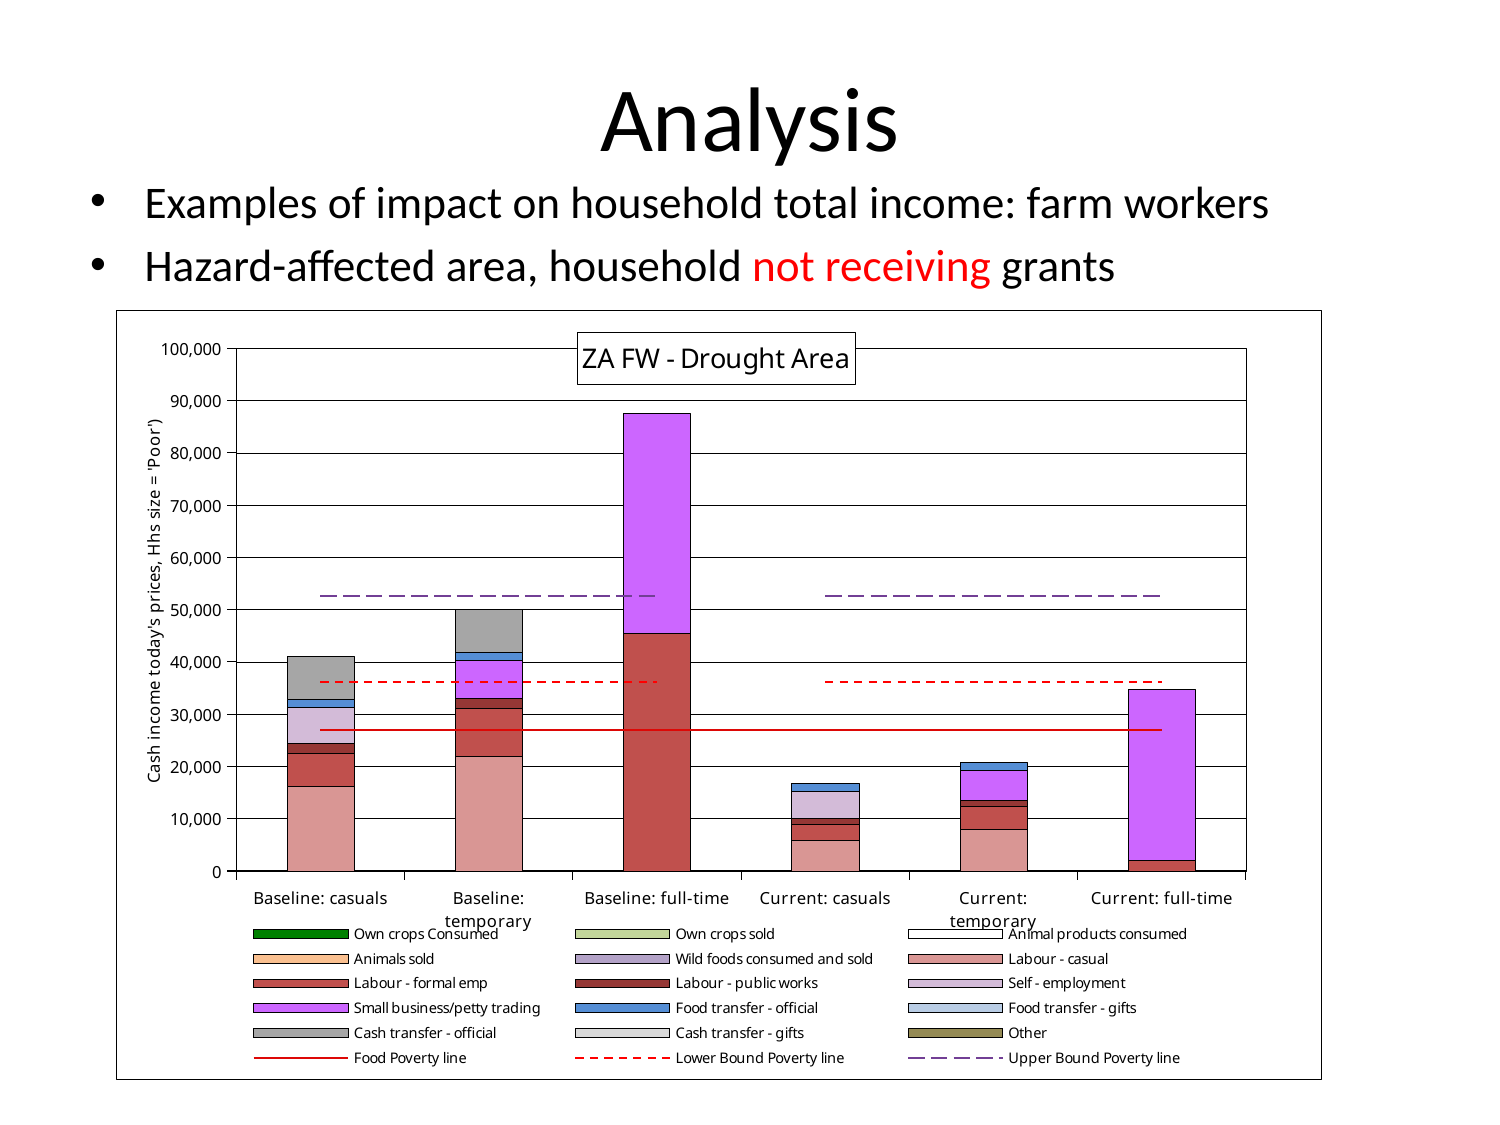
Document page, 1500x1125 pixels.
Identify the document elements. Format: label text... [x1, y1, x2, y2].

list Examples of impact on household total income: farm workers Hazard-affected area, household not receiving grants [75, 165, 1425, 335]
chart [115, 310, 1323, 1080]
title Analysis [75, 42, 1425, 165]
